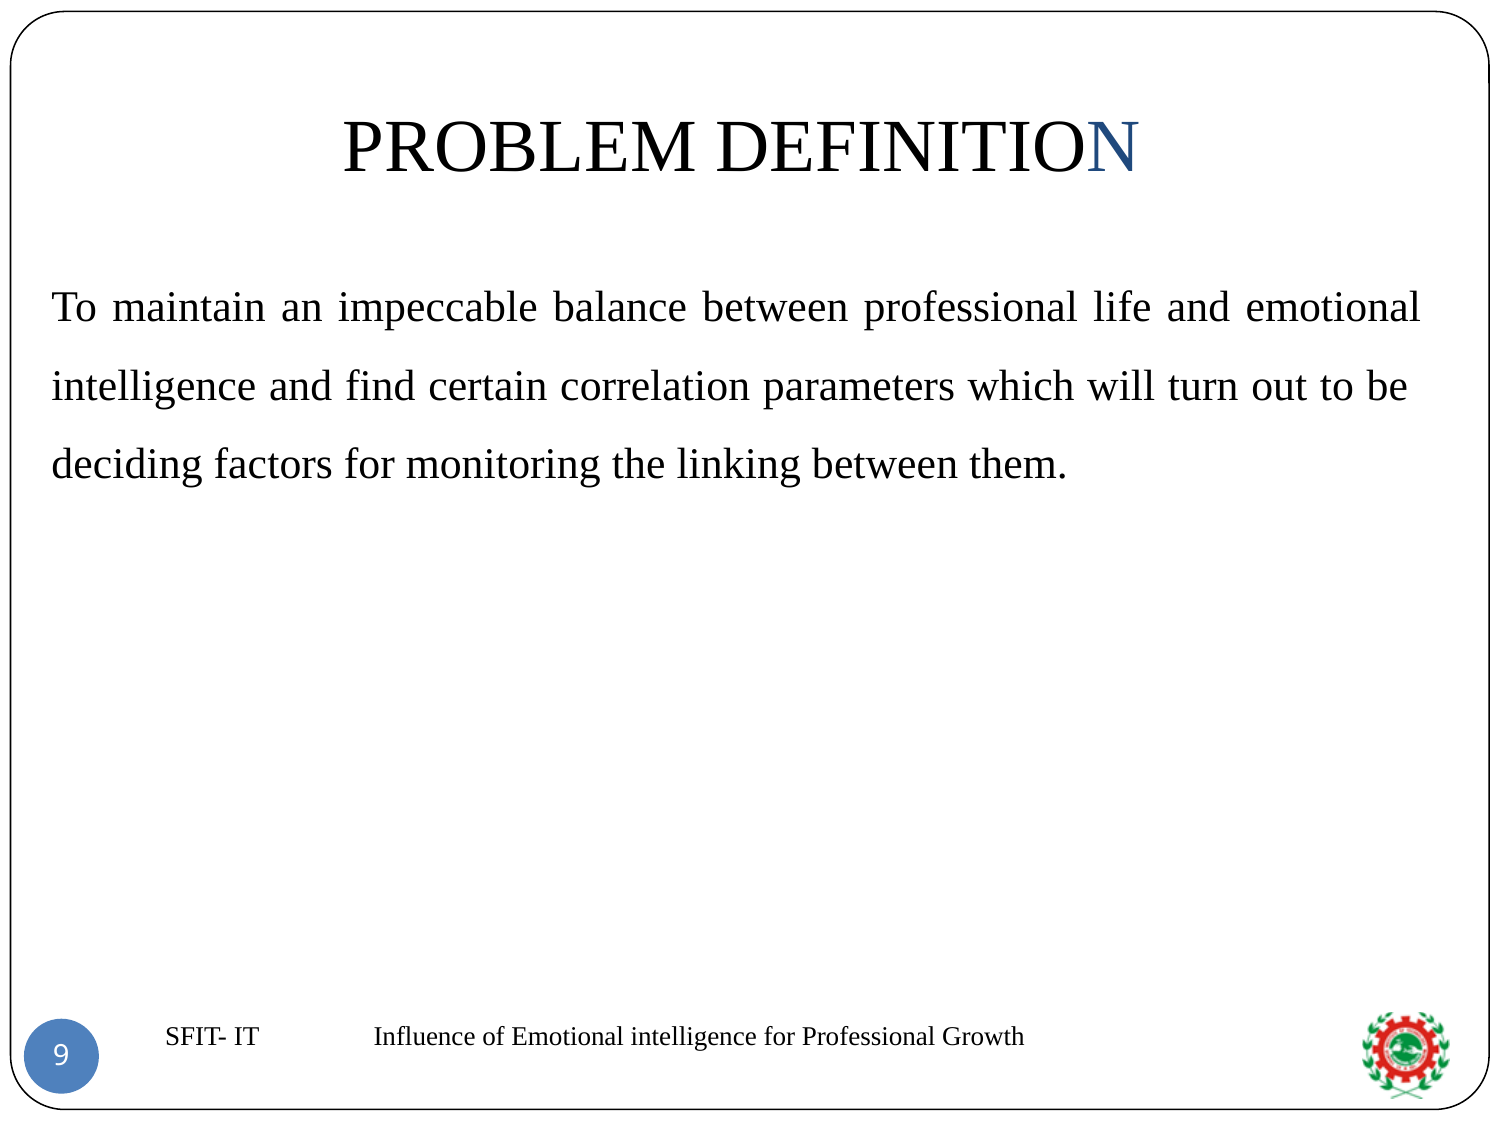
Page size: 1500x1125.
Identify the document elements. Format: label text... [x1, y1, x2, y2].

picture [1362, 1012, 1451, 1099]
list To maintain an impeccable balance between professional life and emotional intelligence and find certain correlation parameters which will turn out to be deciding factors for monitoring the linking between them. [36, 244, 1438, 519]
slide_number 9 [23, 1018, 99, 1094]
footer SFIT- IT Influence of Emotional intelligence for Professional Growth [150, 1012, 1348, 1088]
title PROBLEM DEFINITION [23, 82, 1461, 202]
